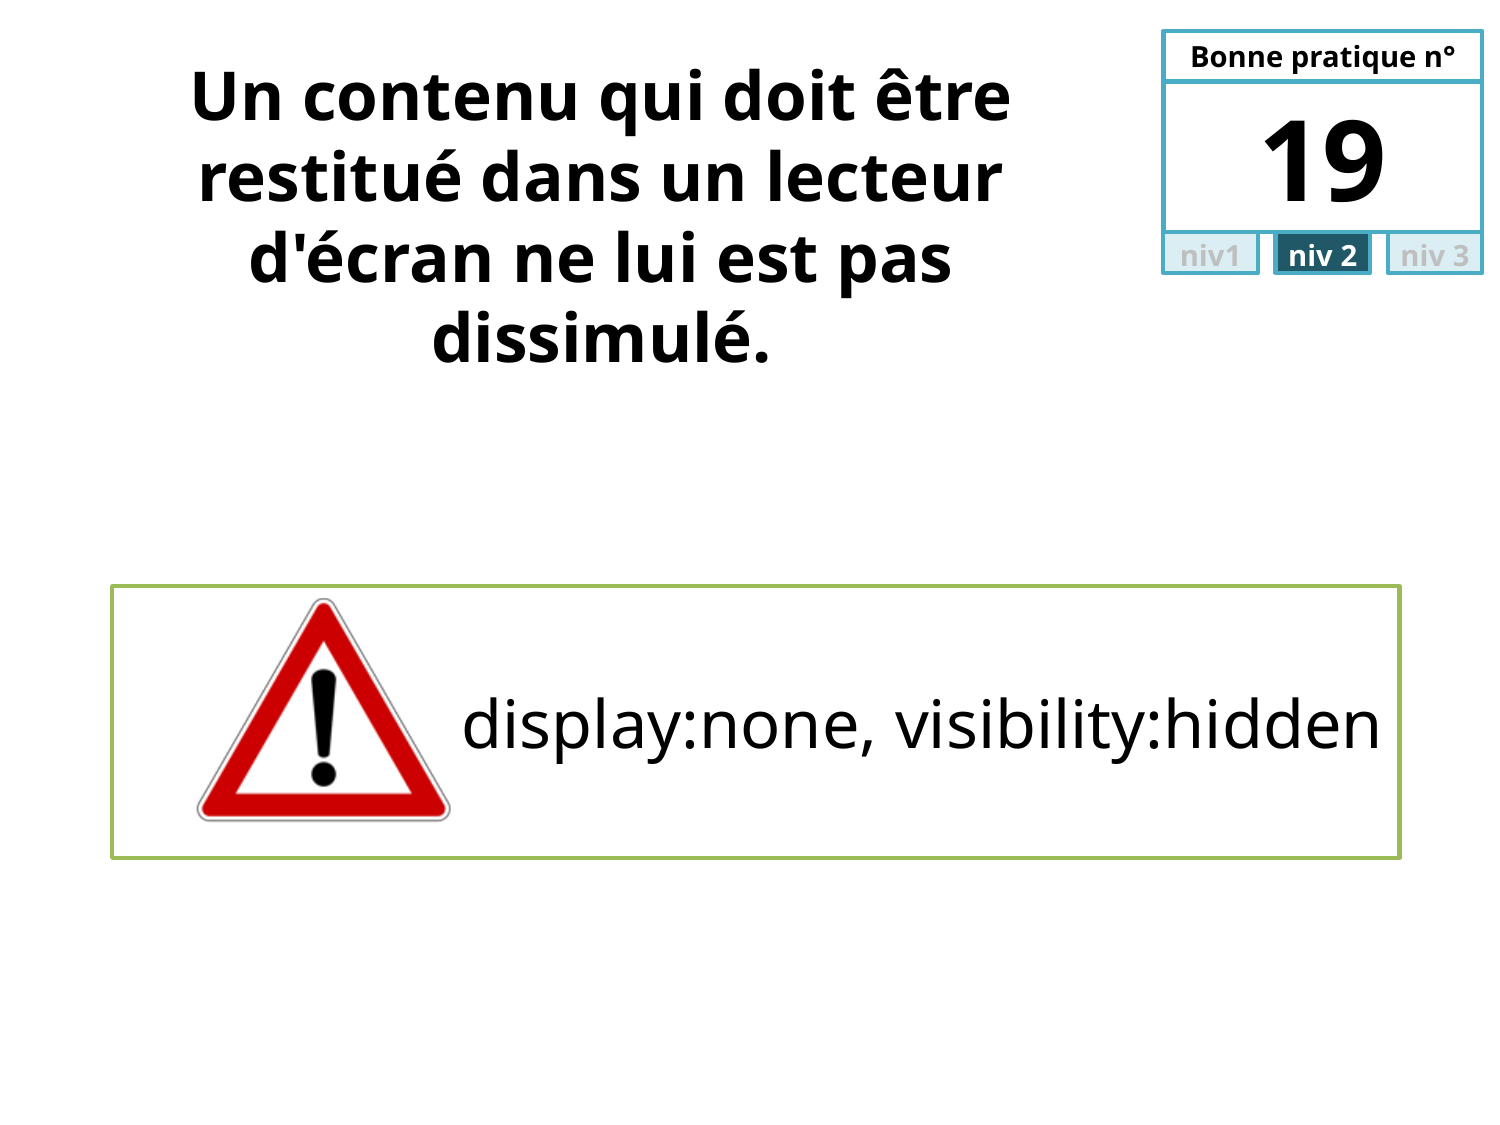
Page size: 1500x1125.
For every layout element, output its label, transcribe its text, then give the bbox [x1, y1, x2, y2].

list 19 [1161, 79, 1484, 234]
text_box display:none, visibility:hidden [112, 586, 1400, 858]
picture [194, 597, 454, 823]
title Un contenu qui doit être restitué dans un lecteur d'écran ne lui est pas dissimulé. [75, 45, 1128, 233]
